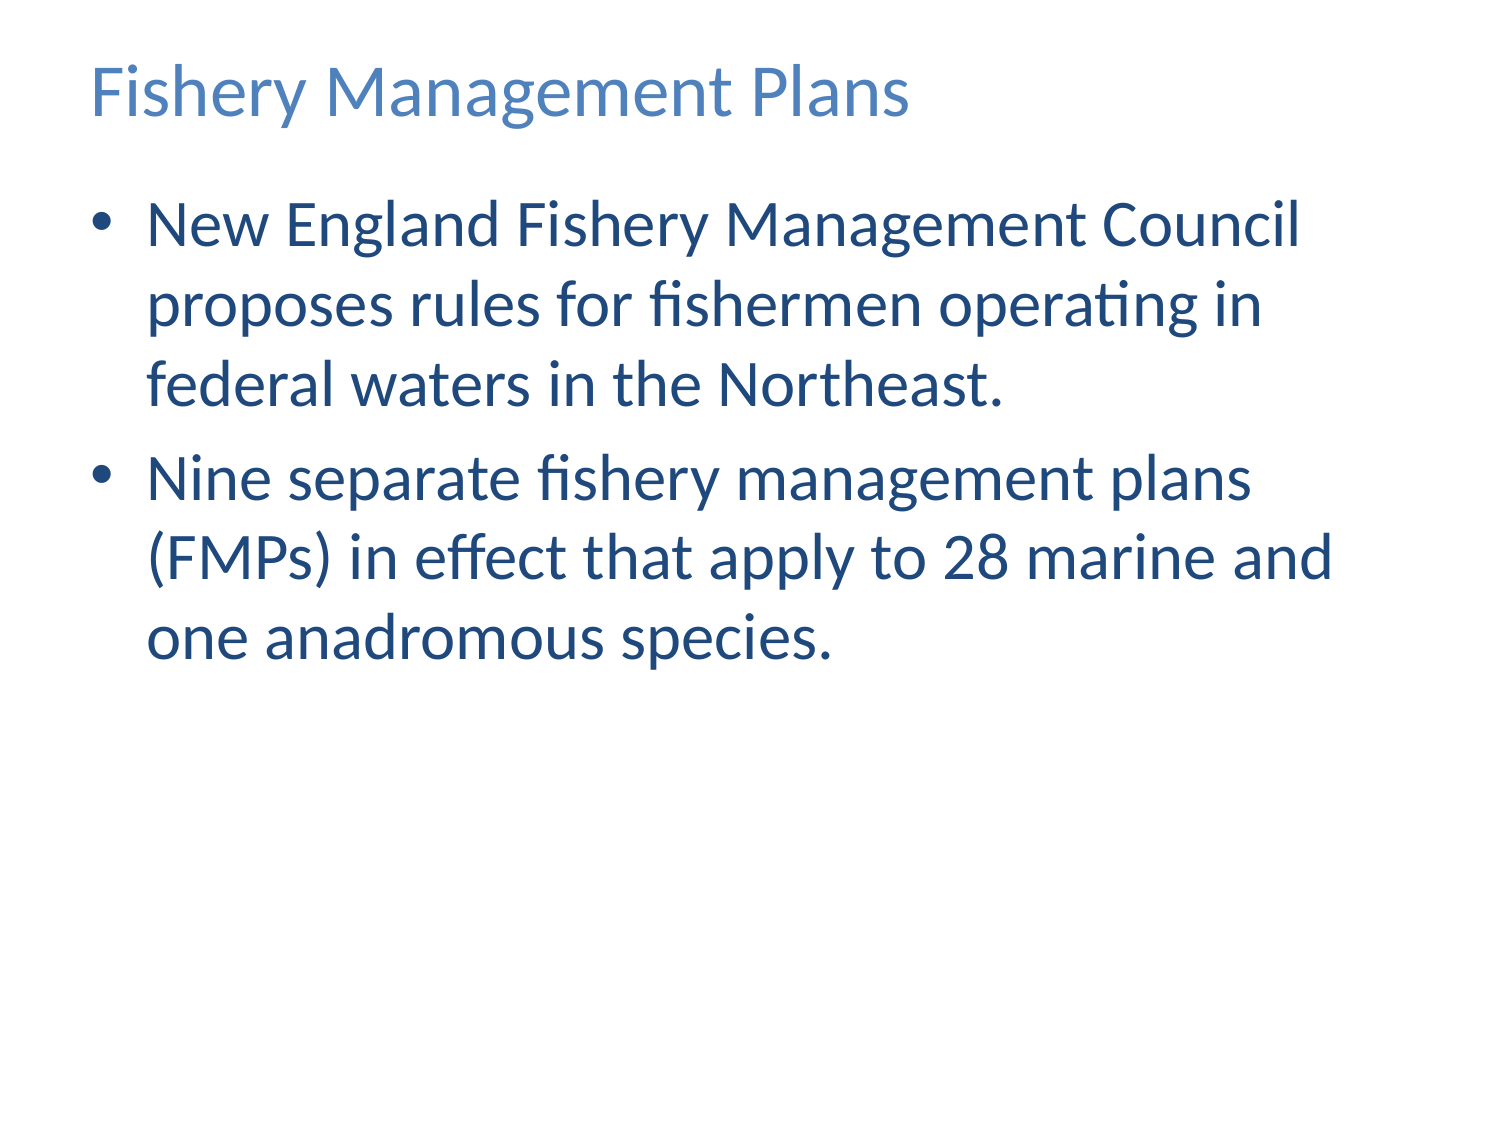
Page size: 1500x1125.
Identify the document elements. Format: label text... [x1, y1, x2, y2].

title Fishery Management Plans [75, 30, 1425, 144]
list New England Fishery Management Council proposes rules for fishermen operating in federal waters in the Northeast. Nine separate fishery management plans (FMPs) in effect that apply to 28 marine and one anadromous species. [75, 172, 1425, 1090]
